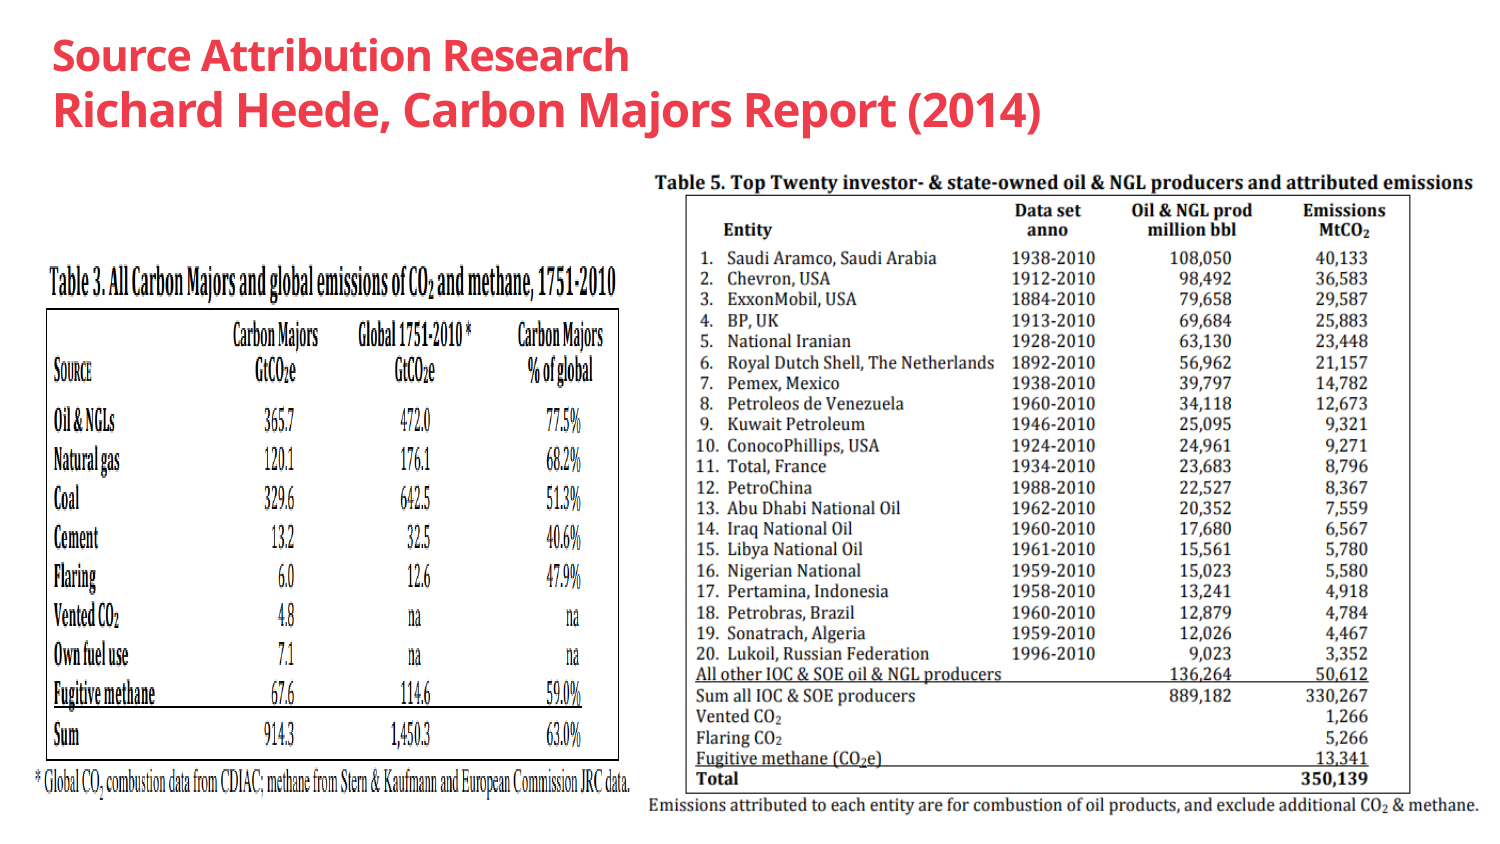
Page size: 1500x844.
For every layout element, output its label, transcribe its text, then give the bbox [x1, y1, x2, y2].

picture [17, 163, 1483, 821]
title Source Attribution Research Richard Heede, Carbon Majors Report (2014) [51, 27, 1065, 154]
